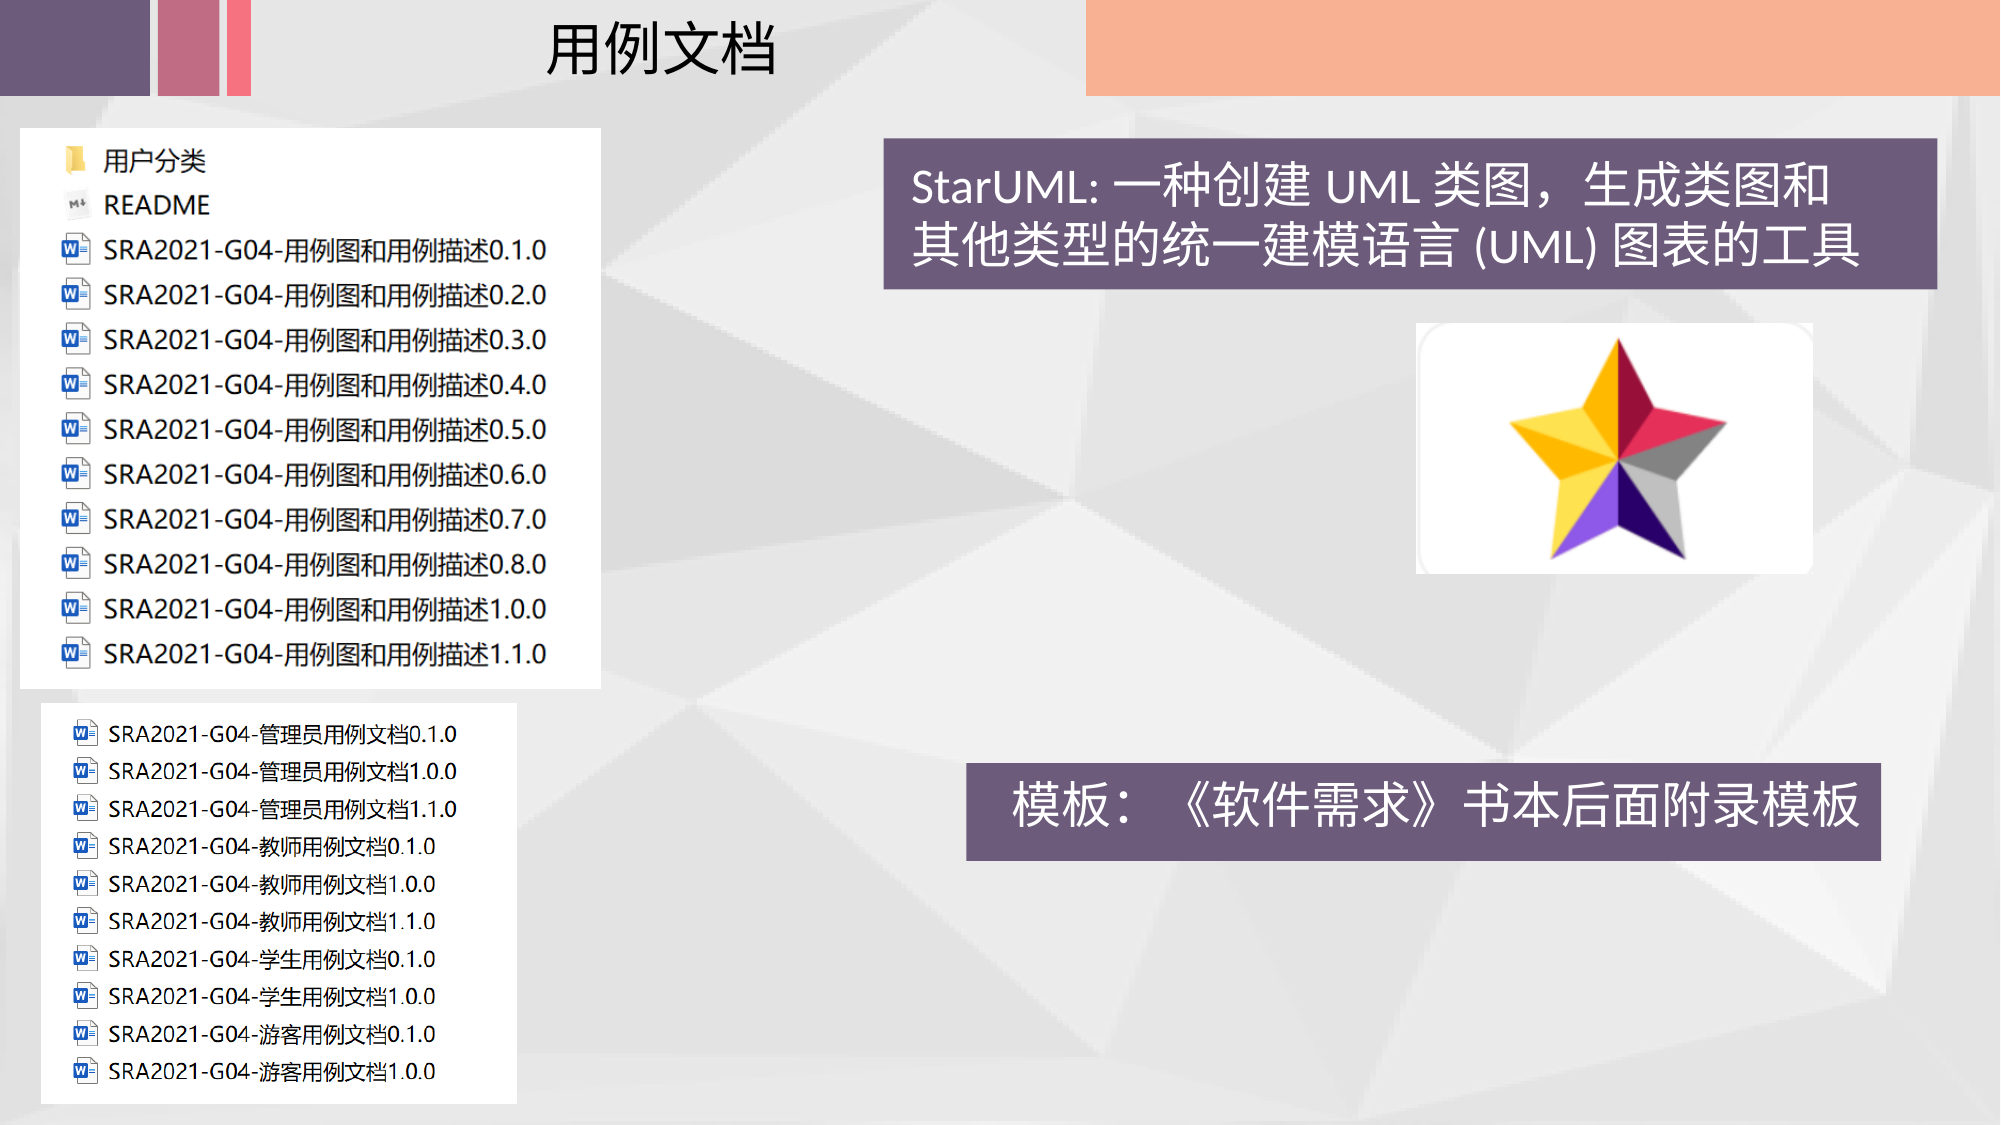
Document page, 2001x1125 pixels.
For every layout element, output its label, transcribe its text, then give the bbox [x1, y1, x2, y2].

text_box StarUML:一种创建UML类图，生成类图和 其他类型的统一建模语言(UML)图表的工具 [896, 145, 1876, 281]
text_box 用例文档 [531, 5, 794, 90]
text_box [227, 0, 251, 96]
text_box [1086, 0, 2000, 96]
picture [0, 0, 2001, 1125]
text_box [157, 0, 220, 96]
text_box 模板：《软件需求》书本后面附录模板 [996, 765, 1877, 841]
text_box [883, 138, 1938, 290]
text_box [0, 0, 150, 96]
text_box [966, 763, 1882, 861]
